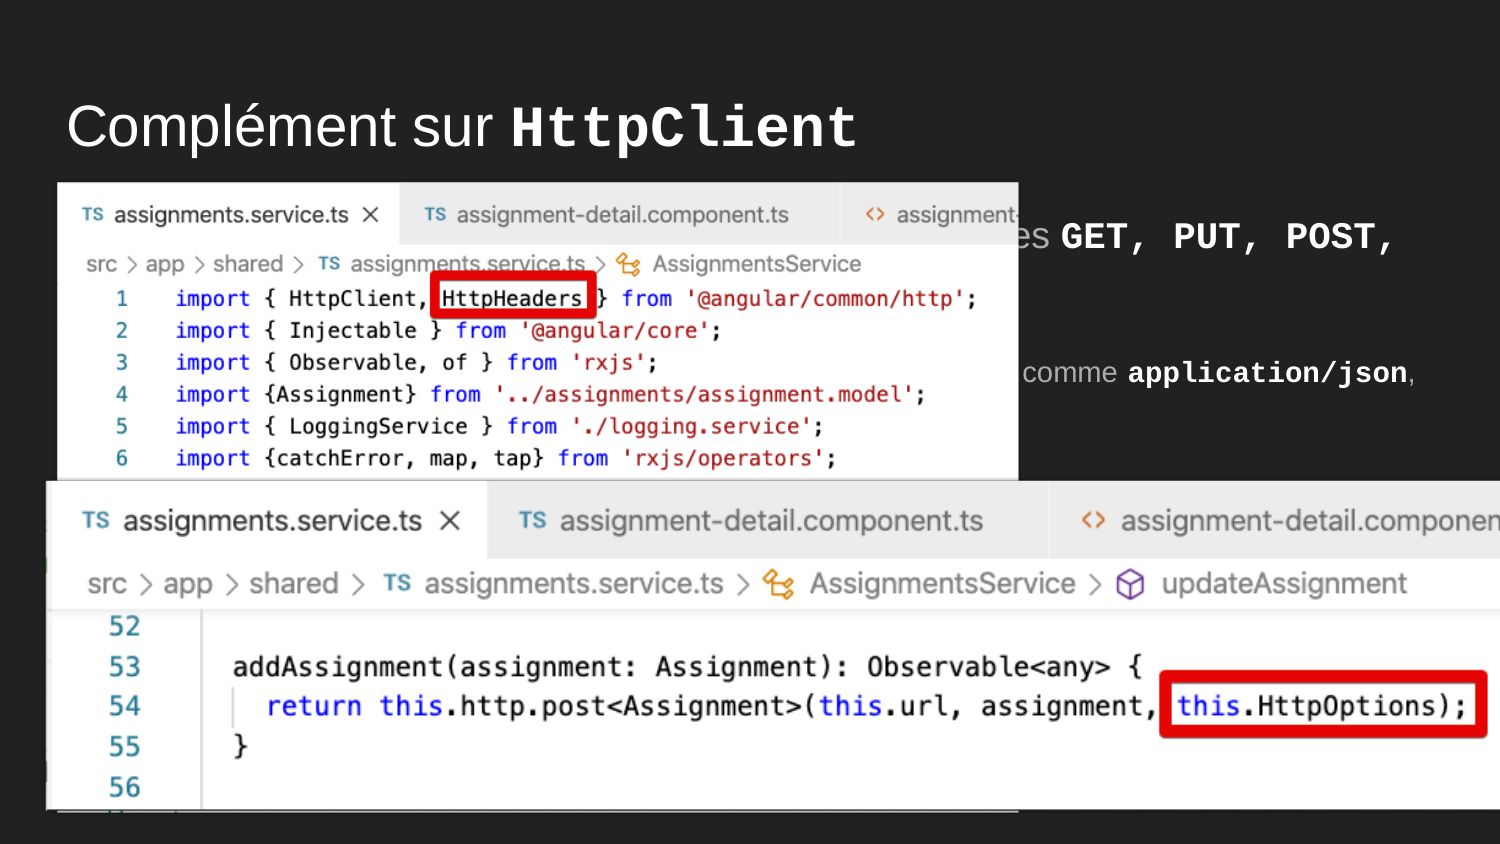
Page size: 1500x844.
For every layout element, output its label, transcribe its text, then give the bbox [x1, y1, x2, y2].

title Complément sur HttpClient [51, 72, 1449, 167]
picture [38, 176, 1500, 820]
list On peut aussi passer des HttpOptions aux requêtes GET, PUT, POST, DELETE… Ceci permet d’envoyer des en-têtes HTTP personnalisés, Par exemple pour demander un format de données particulier comme application/json, application/xml, avec l’en-tête Content-type Ou demander une langue particulière, Ou envoyer un en-tête CORS particulier allow:* par ex. [1029, 189, 1449, 471]
